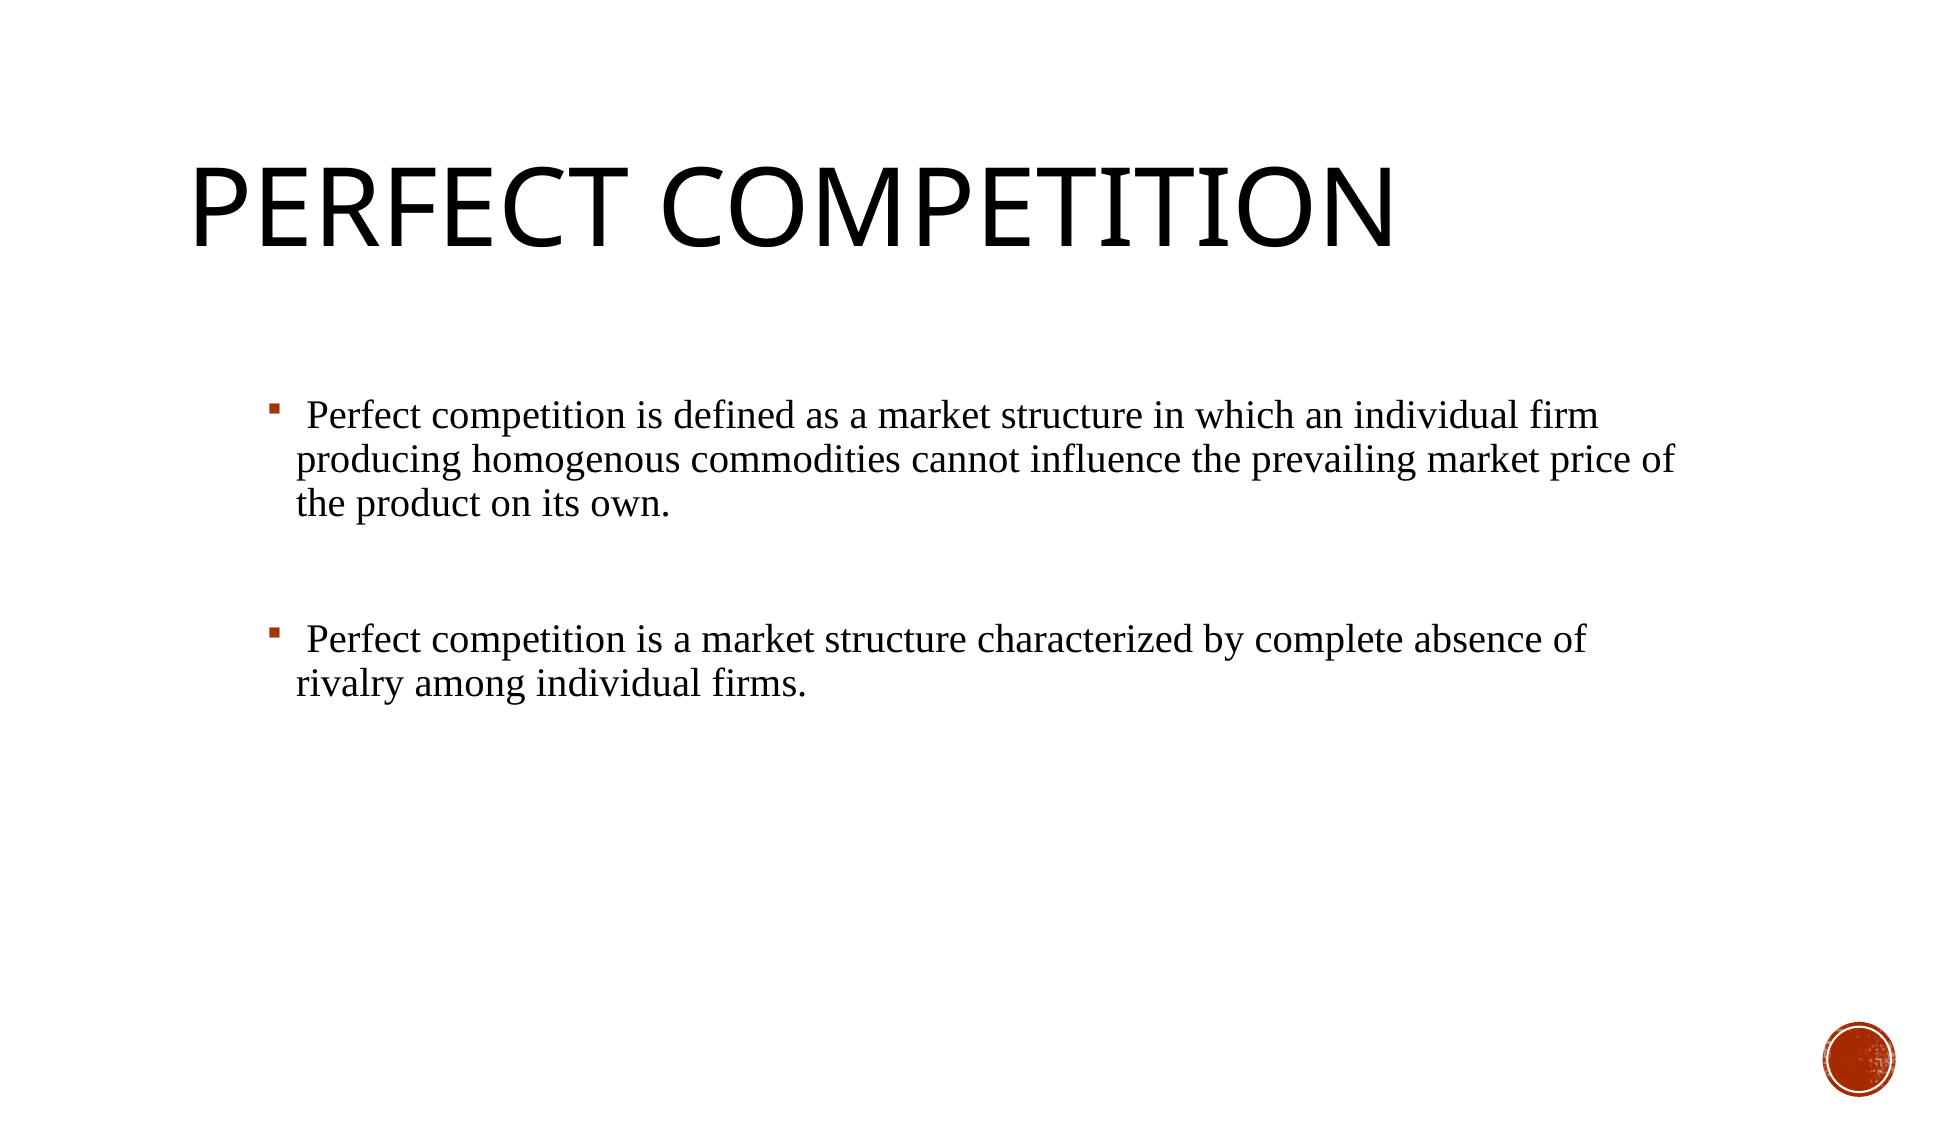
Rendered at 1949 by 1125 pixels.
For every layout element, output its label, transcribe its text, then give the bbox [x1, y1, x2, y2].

title Perfect Competition [171, 79, 1779, 344]
list Perfect competition is defined as a market structure in which an individual firm producing homogenous commodities cannot influence the prevailing market price of the product on its own. Perfect competition is a market structure characterized by complete absence of rivalry among individual firms. [251, 385, 1698, 1022]
